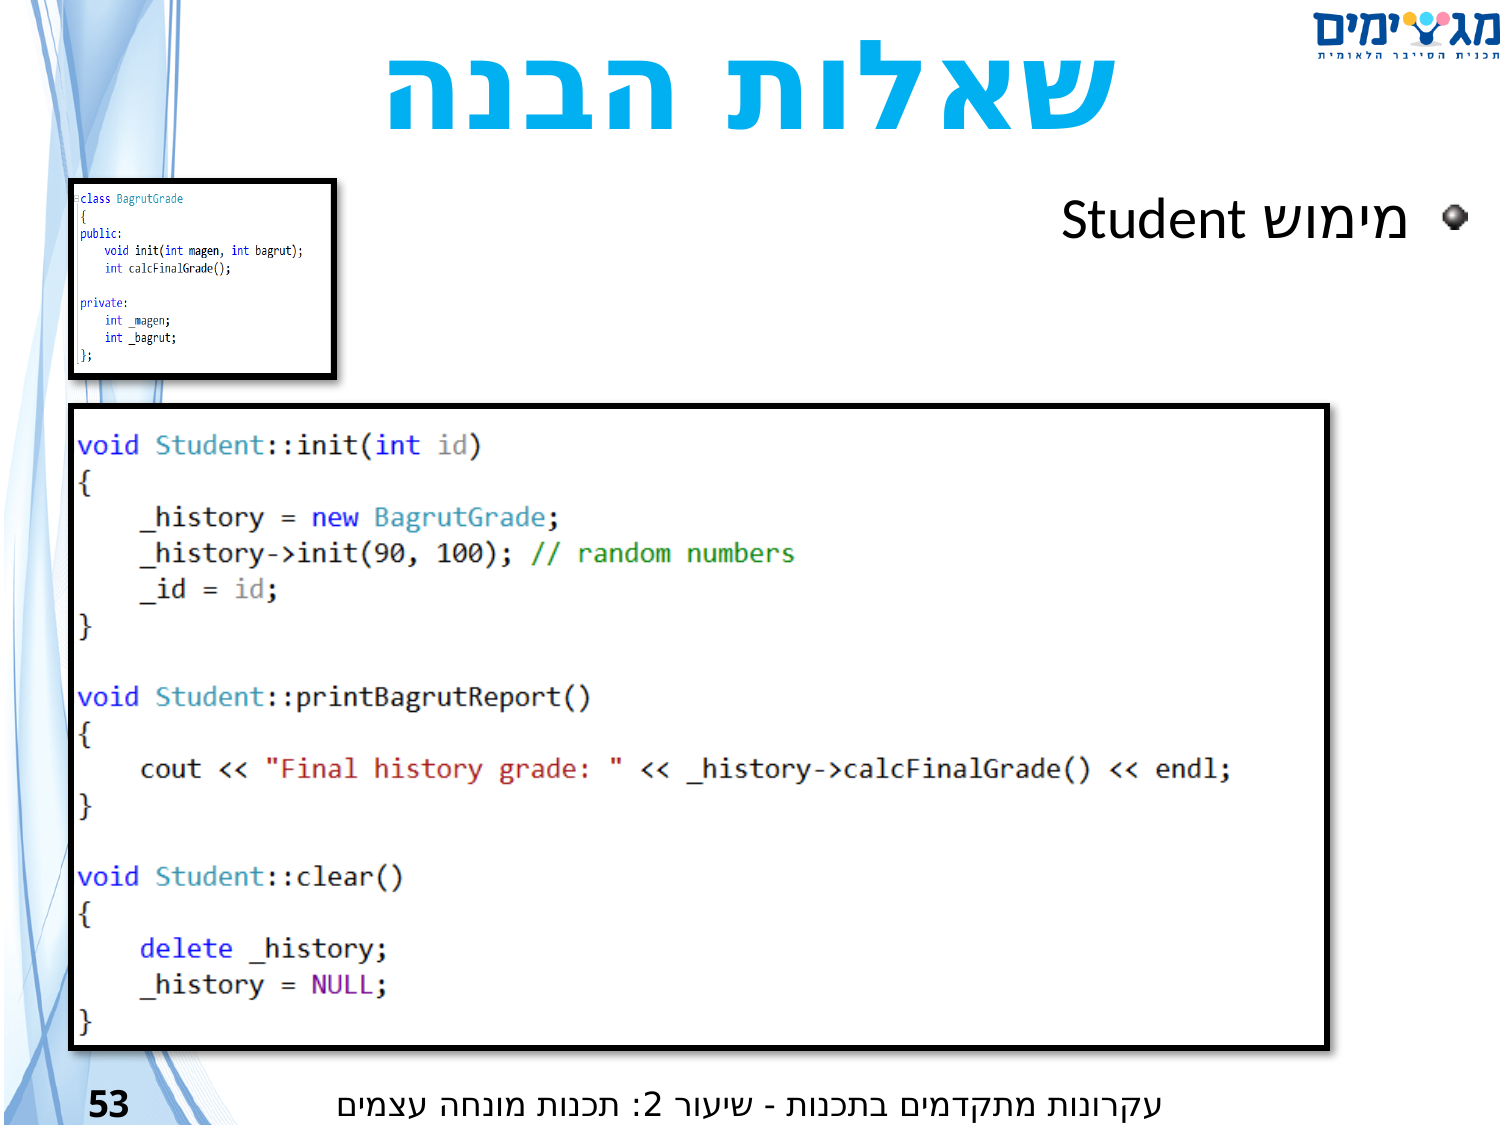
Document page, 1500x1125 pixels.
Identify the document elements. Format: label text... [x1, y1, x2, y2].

picture [4, 0, 254, 1125]
picture [73, 408, 1325, 1046]
picture [1306, 0, 1500, 87]
list מימוש Student [147, 172, 1483, 1073]
list שאלות הבנה [190, 0, 1306, 163]
picture [1438, 200, 1468, 230]
picture [73, 184, 331, 374]
